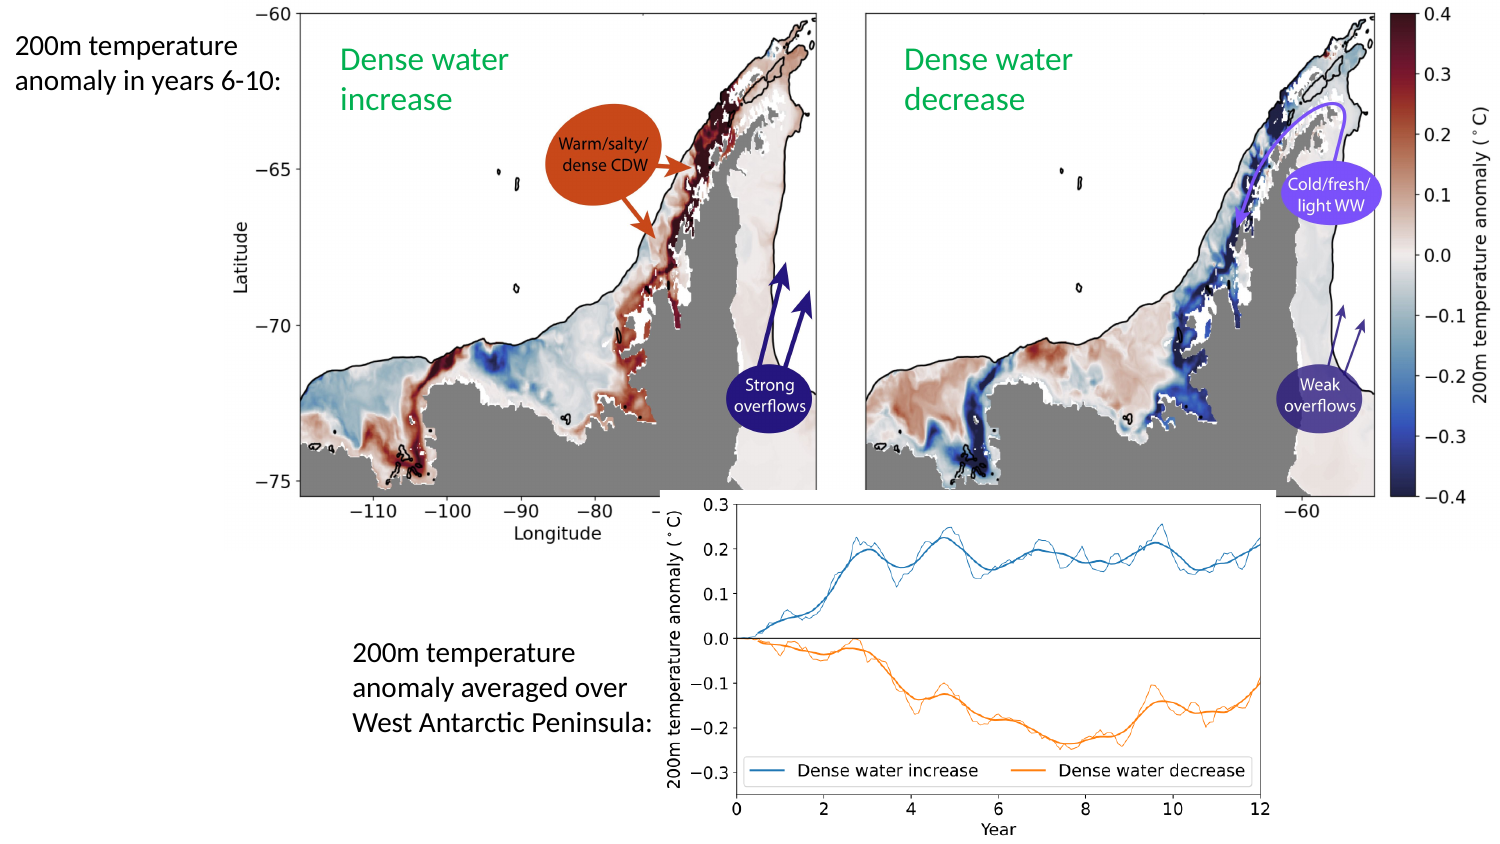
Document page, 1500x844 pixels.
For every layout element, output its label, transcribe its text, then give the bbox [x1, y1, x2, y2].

text_box 200m temperature anomaly averaged over West Antarctic Peninsula: [337, 625, 654, 746]
picture [224, 0, 1500, 844]
text_box 200m temperature anomaly in years 6-10: [0, 18, 219, 104]
